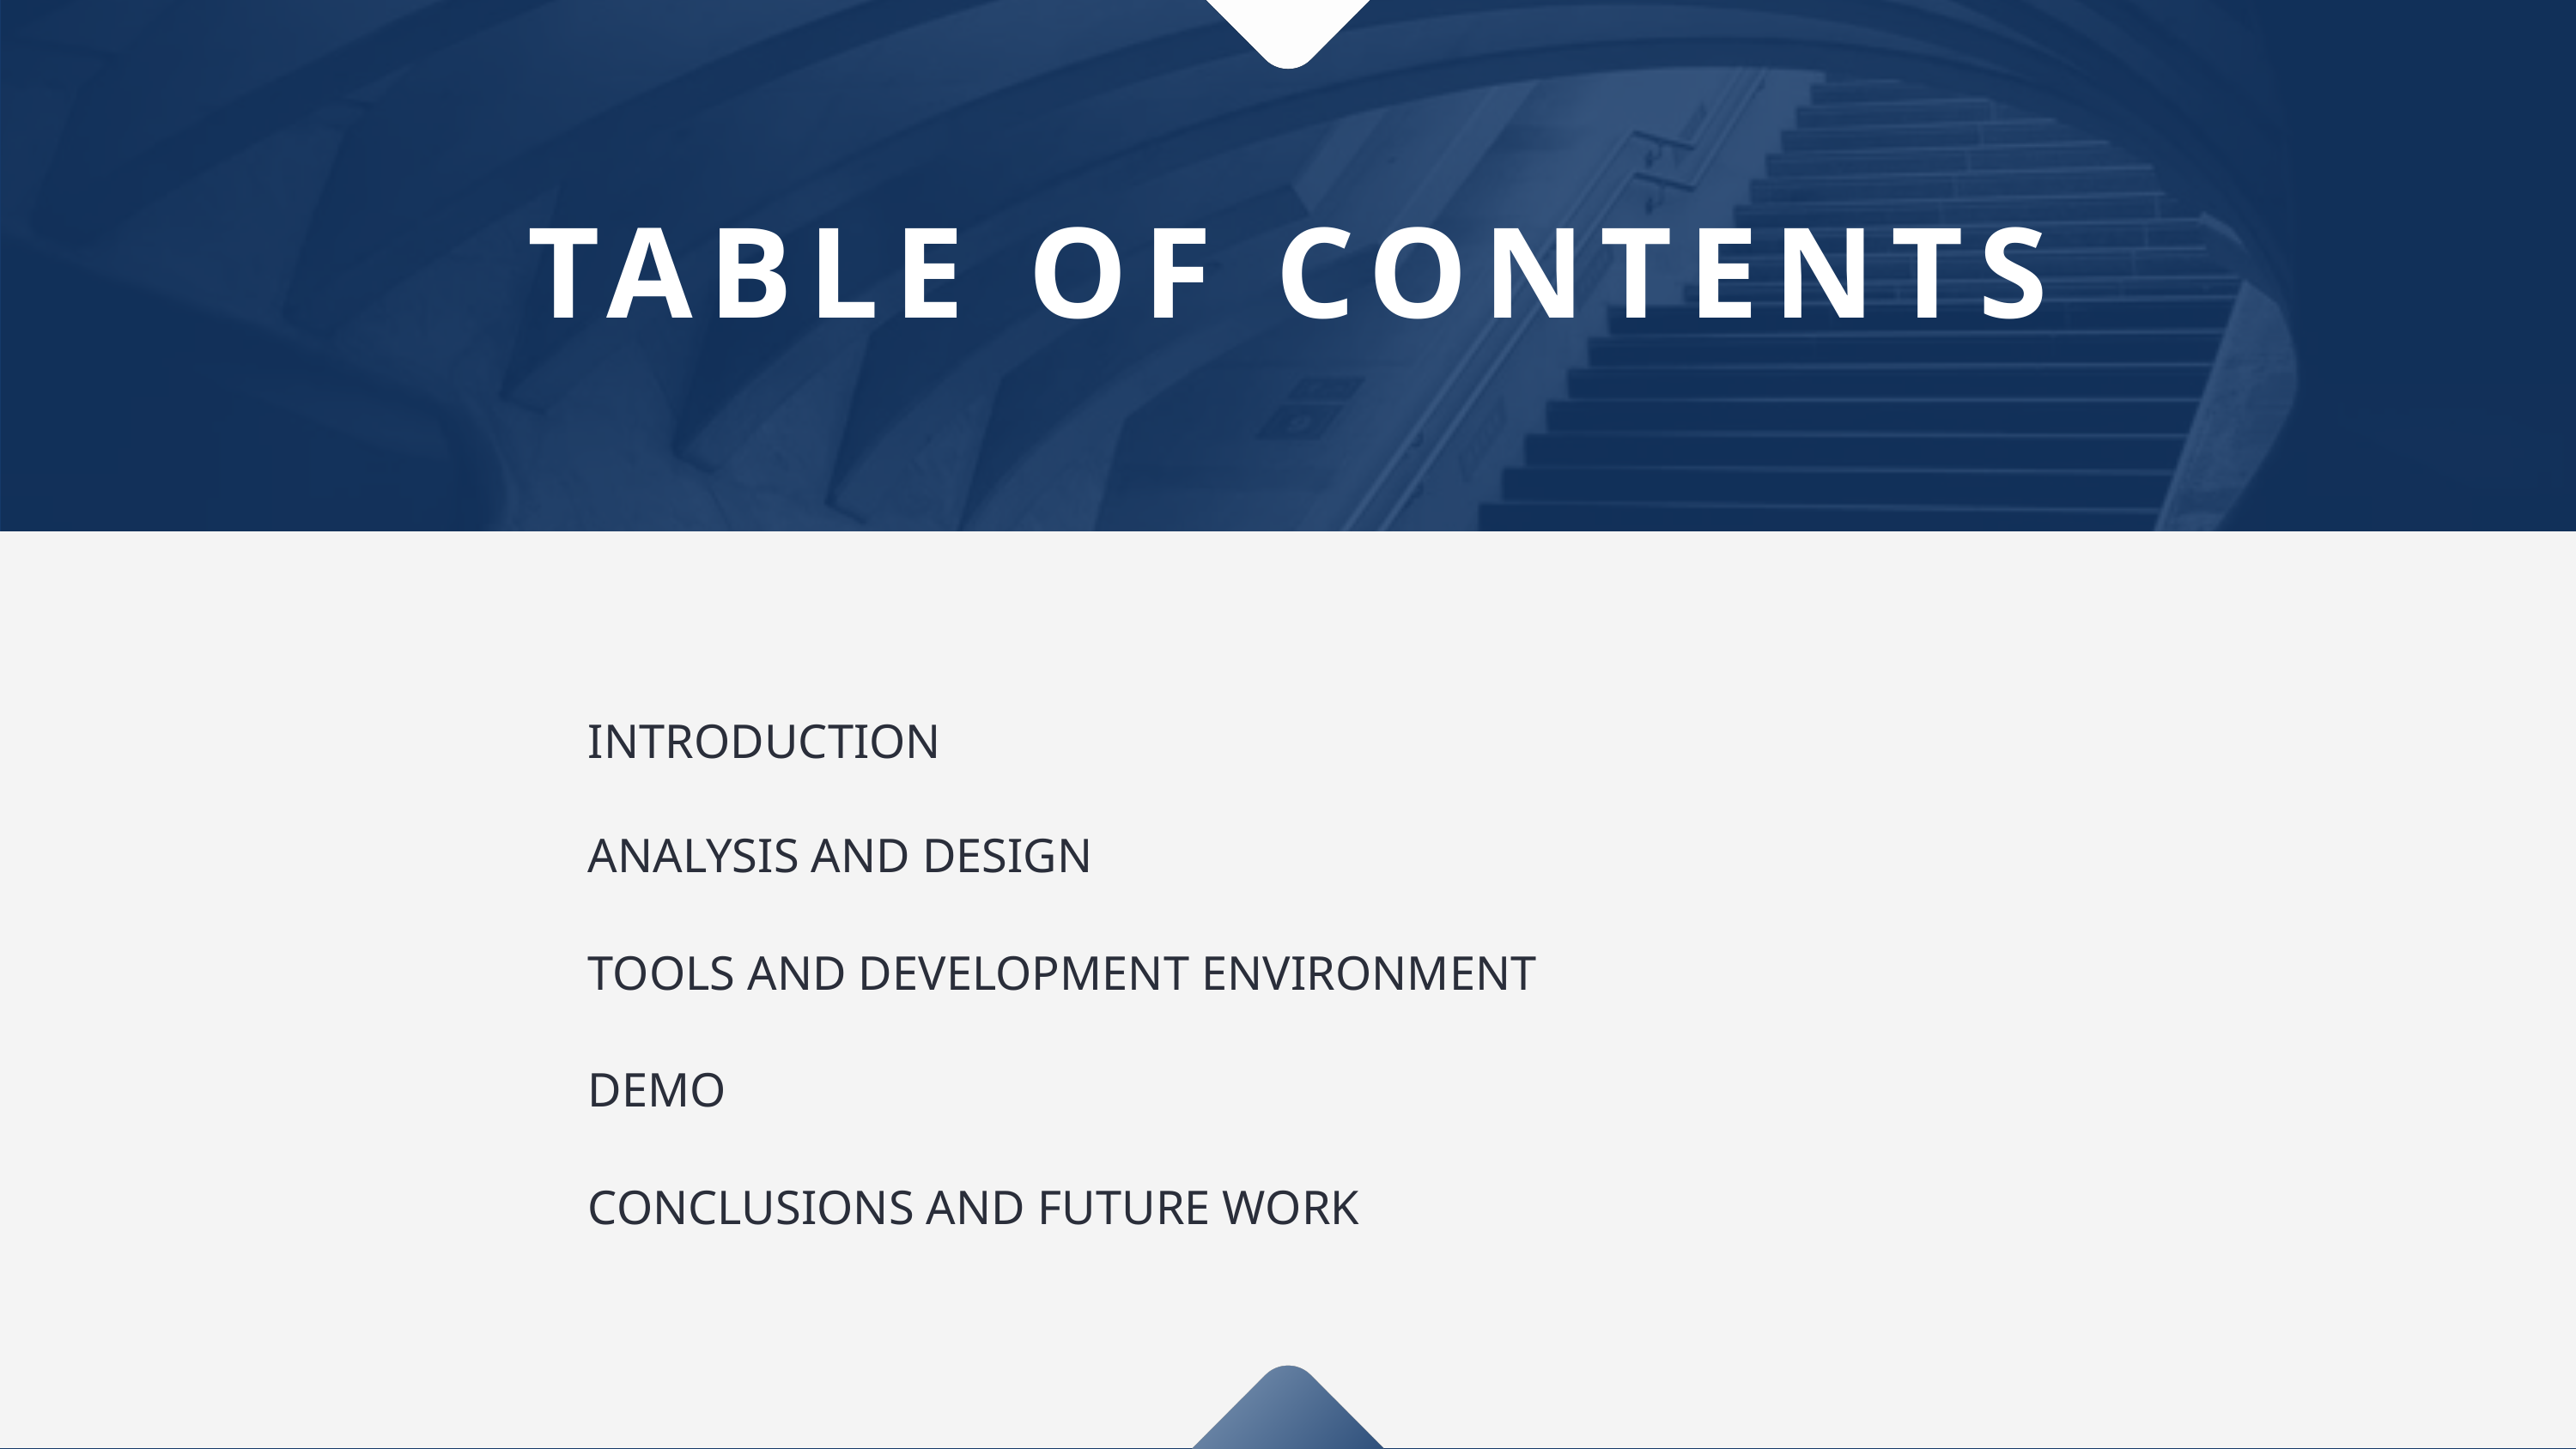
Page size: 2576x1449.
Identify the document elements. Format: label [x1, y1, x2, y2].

text_box [0, 530, 2576, 1449]
text_box [1, 0, 2576, 529]
